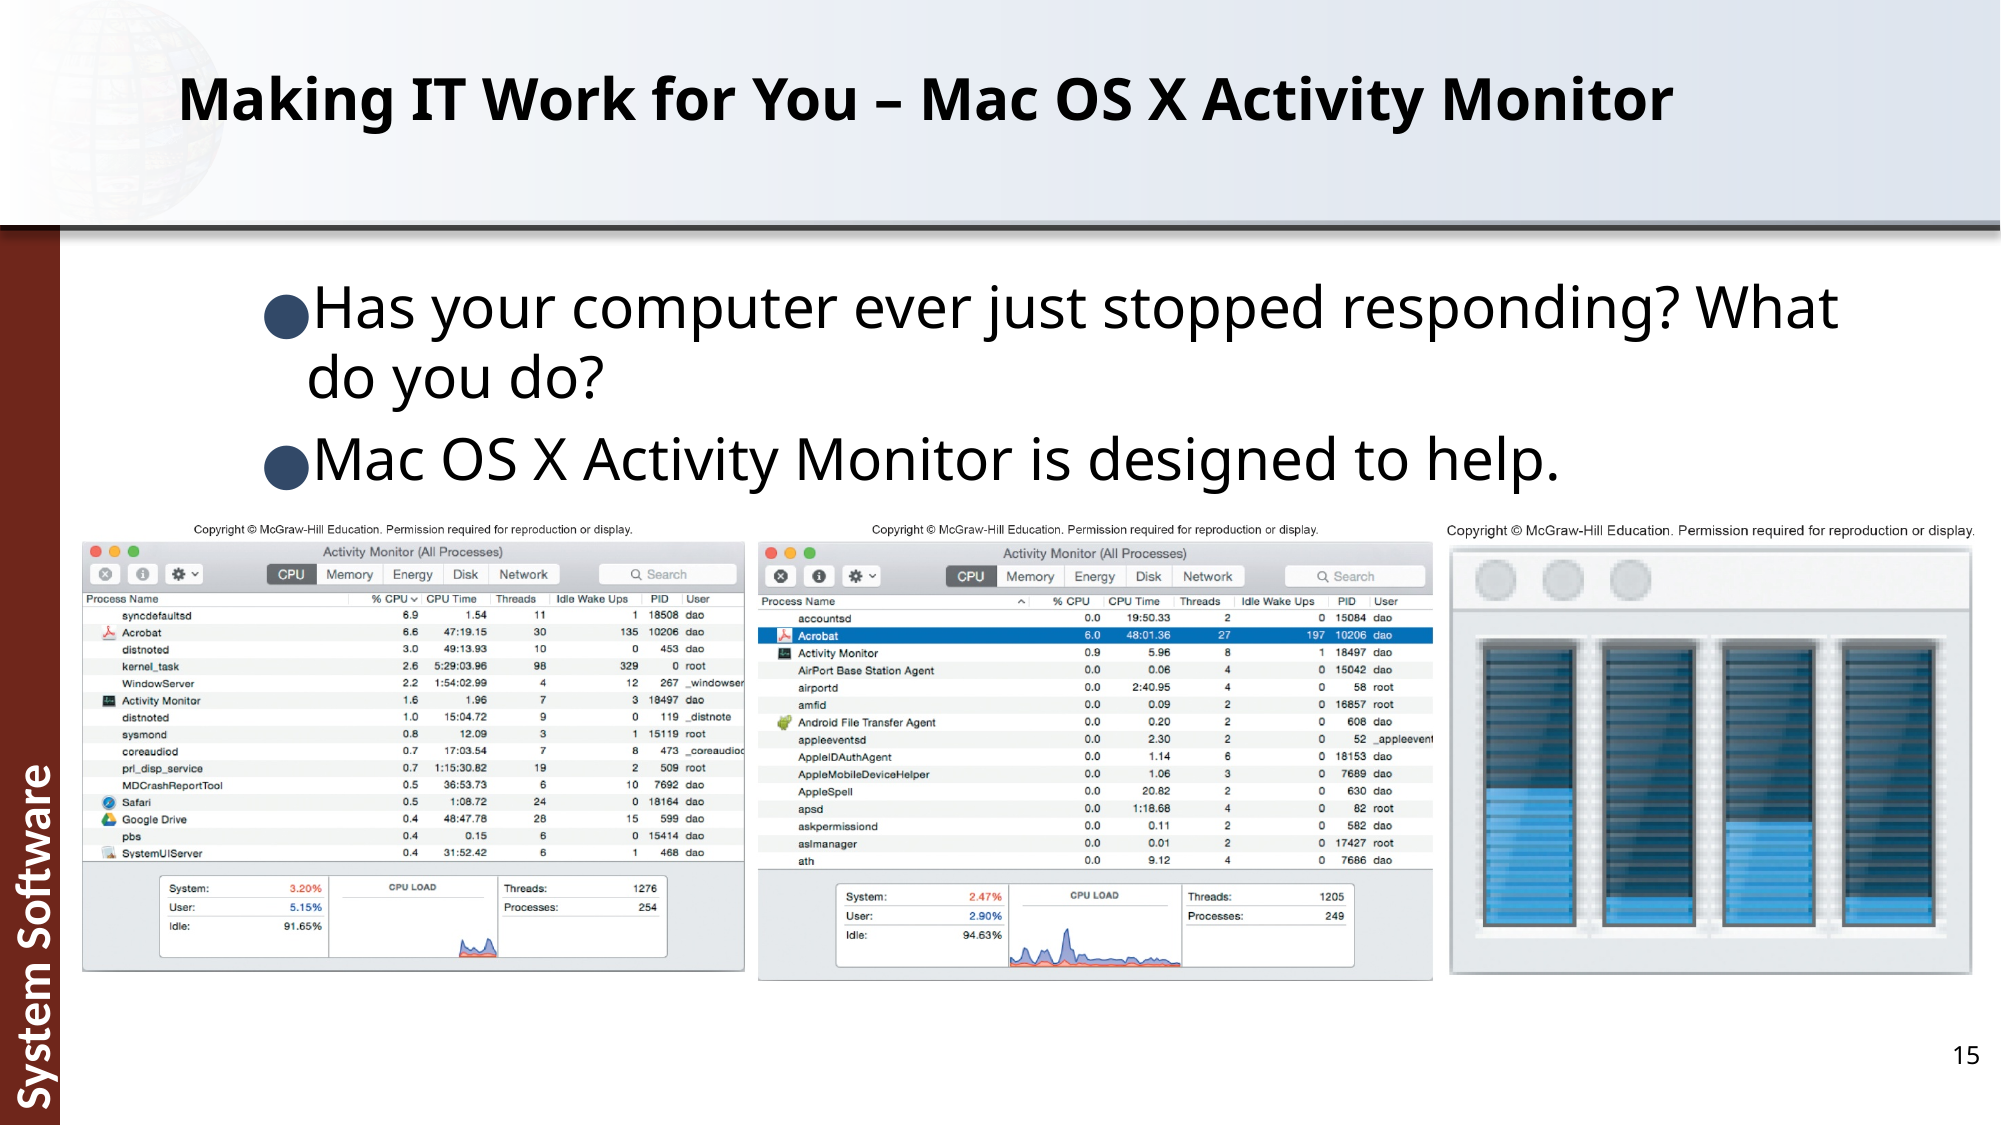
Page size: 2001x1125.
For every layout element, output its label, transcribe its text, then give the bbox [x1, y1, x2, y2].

title Making IT Work for You – Mac OS X Activity Monitor [162, 0, 1984, 195]
picture [756, 524, 1434, 983]
picture [80, 524, 747, 973]
list Has your computer ever just stopped responding? What do you do? Mac OS X Activity Monitor is designed to help. [246, 263, 1856, 535]
picture [1445, 524, 1977, 977]
slide_number ‹#› [1795, 1033, 1996, 1079]
